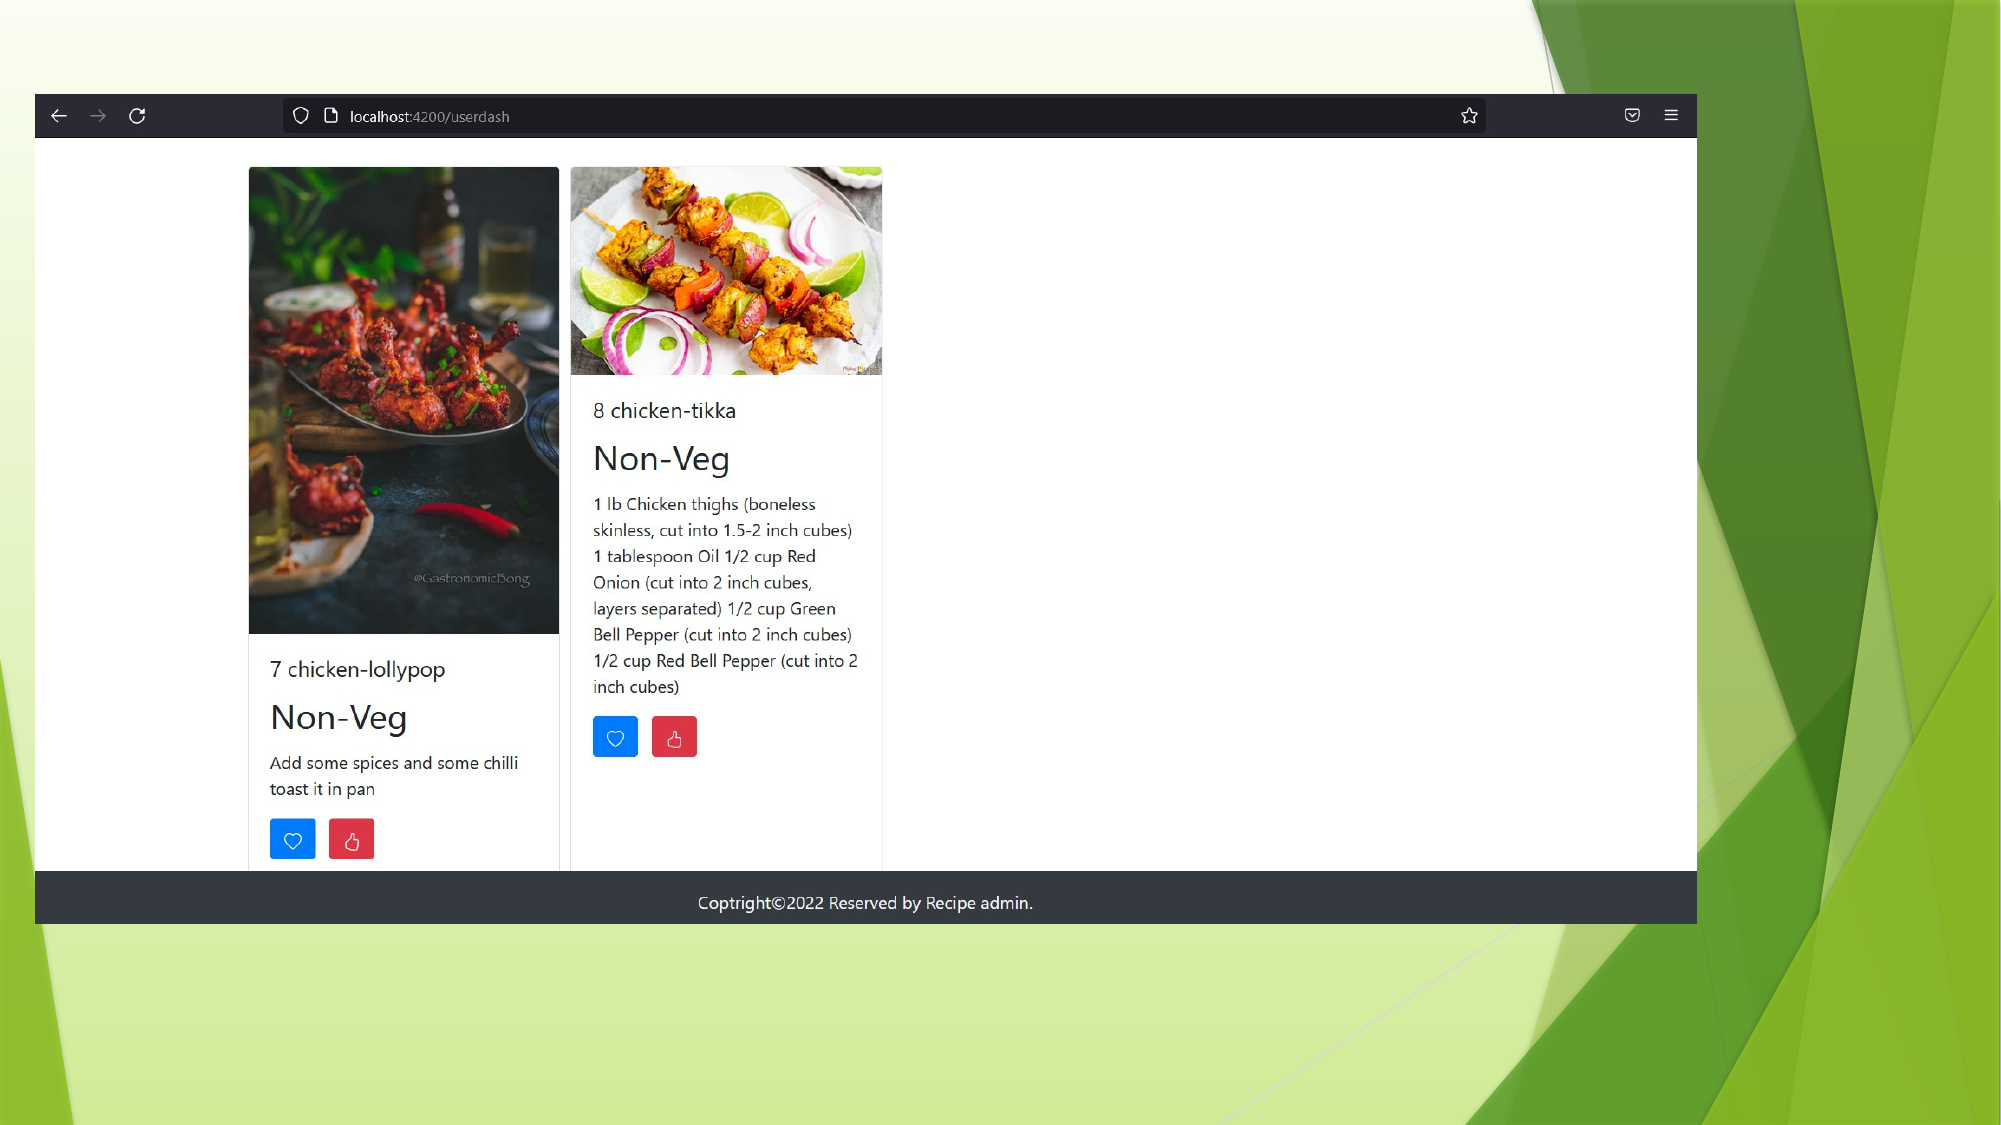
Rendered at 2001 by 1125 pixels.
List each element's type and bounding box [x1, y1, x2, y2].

picture [34, 94, 1698, 925]
